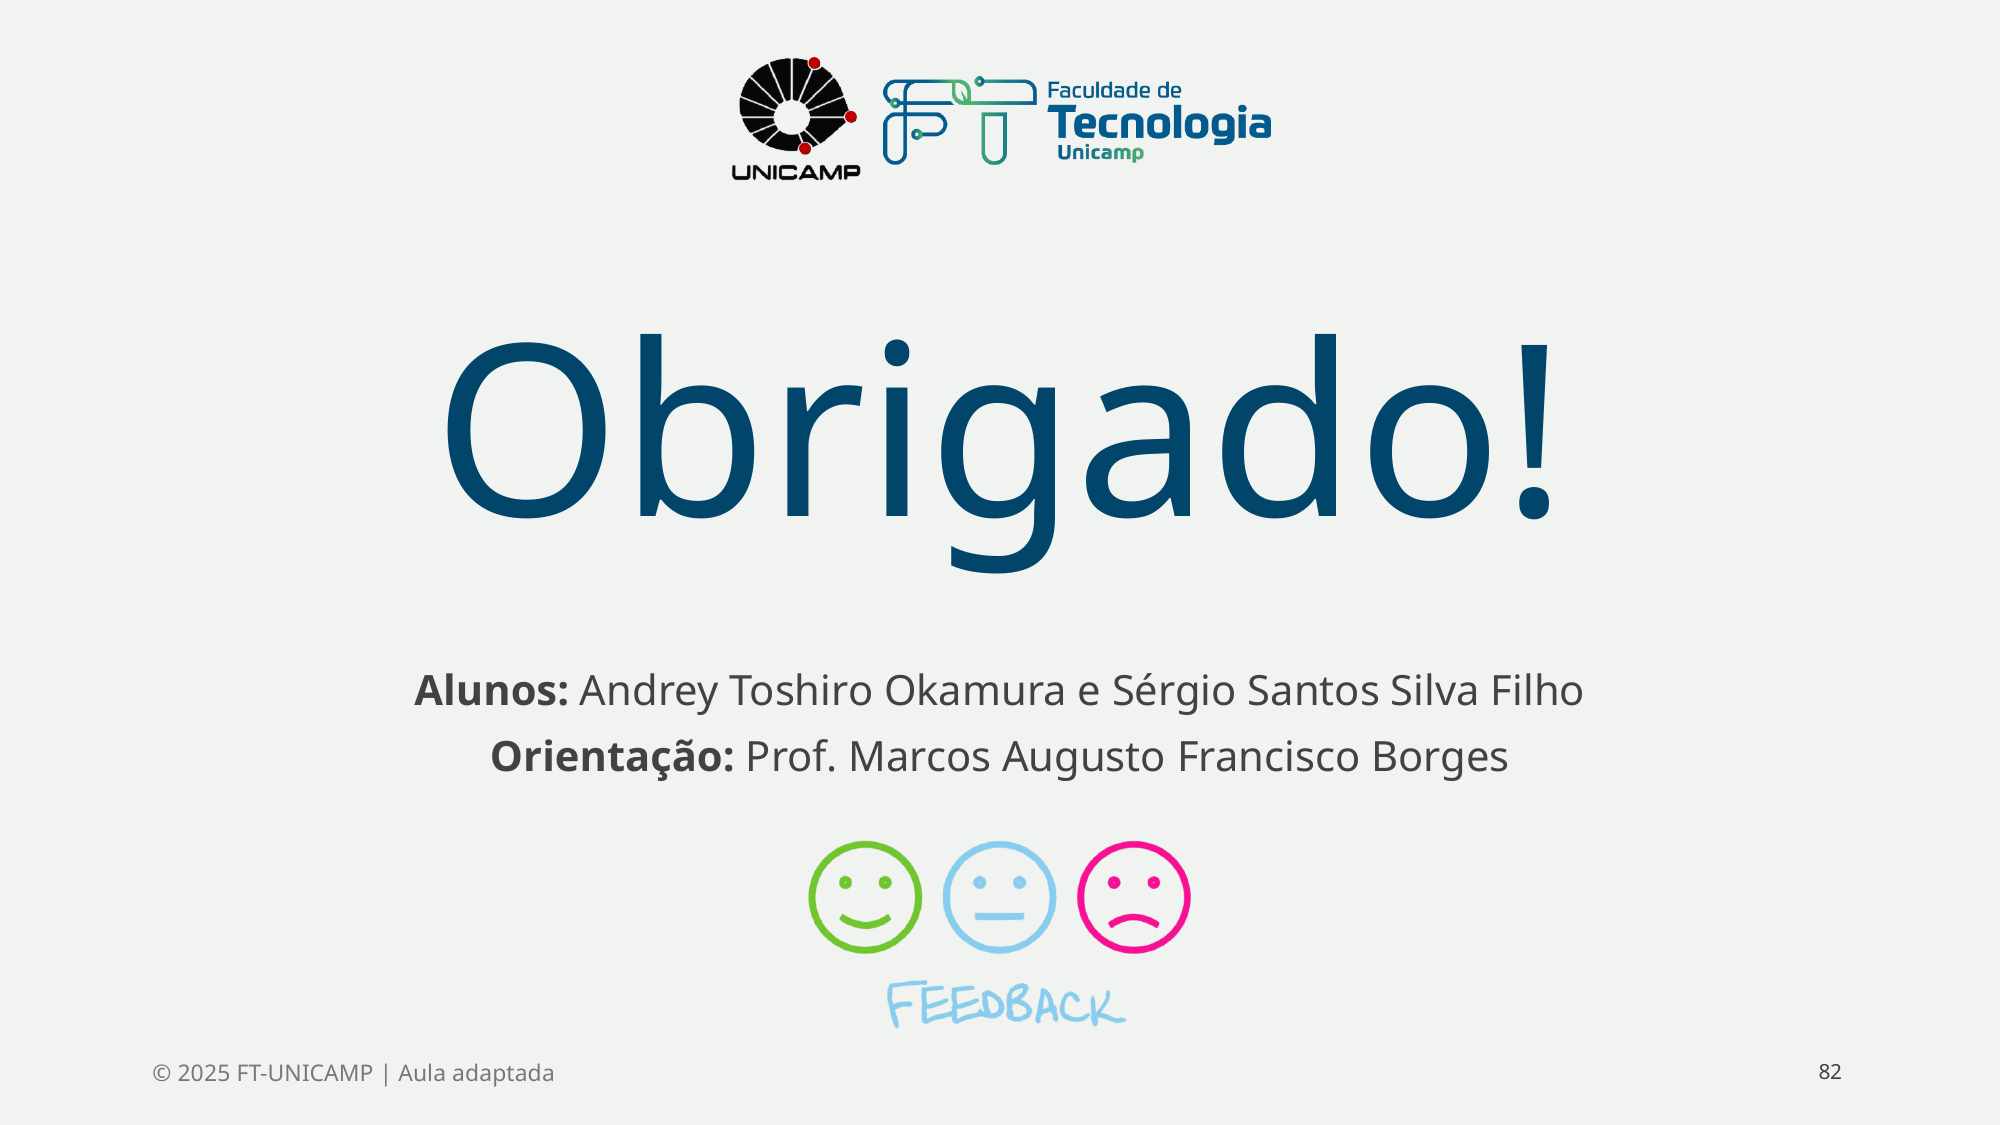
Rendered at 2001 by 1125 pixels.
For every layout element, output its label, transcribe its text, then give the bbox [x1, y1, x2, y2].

slide_number 82 [1412, 1042, 1863, 1103]
subtitle Alunos: Andrey Toshiro Okamura e Sérgio Santos Silva Filho Orientação: Prof. Marcos Augusto Francisco Borges [249, 590, 1750, 863]
picture [729, 51, 863, 184]
picture [883, 76, 1271, 165]
slide_number © 2025 FT-UNICAMP | Aula adaptada [137, 1042, 588, 1103]
picture [774, 806, 1226, 1069]
title Obrigado! [249, 184, 1750, 576]
